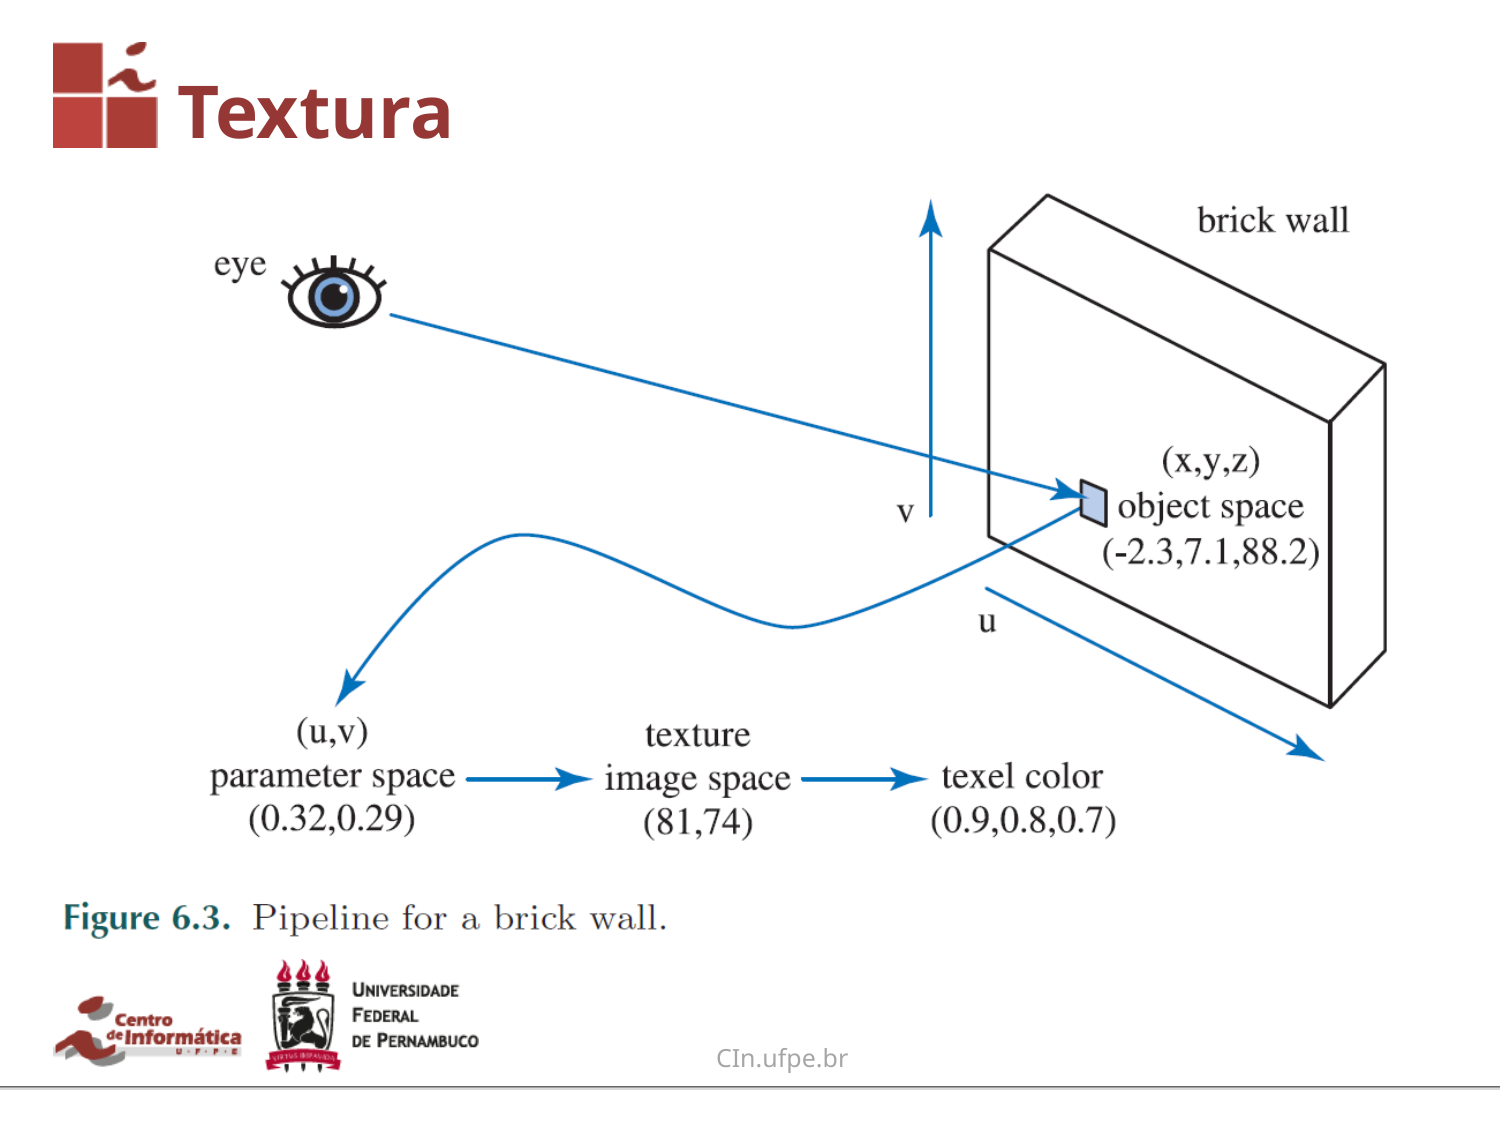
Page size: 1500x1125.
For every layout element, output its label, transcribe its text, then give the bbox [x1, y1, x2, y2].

text_box Textura [162, 22, 1478, 197]
picture [52, 170, 1397, 948]
picture [52, 959, 479, 1074]
text_box CIn.ufpe.br [701, 1035, 864, 1080]
picture [52, 42, 159, 148]
picture [0, 1086, 1500, 1091]
